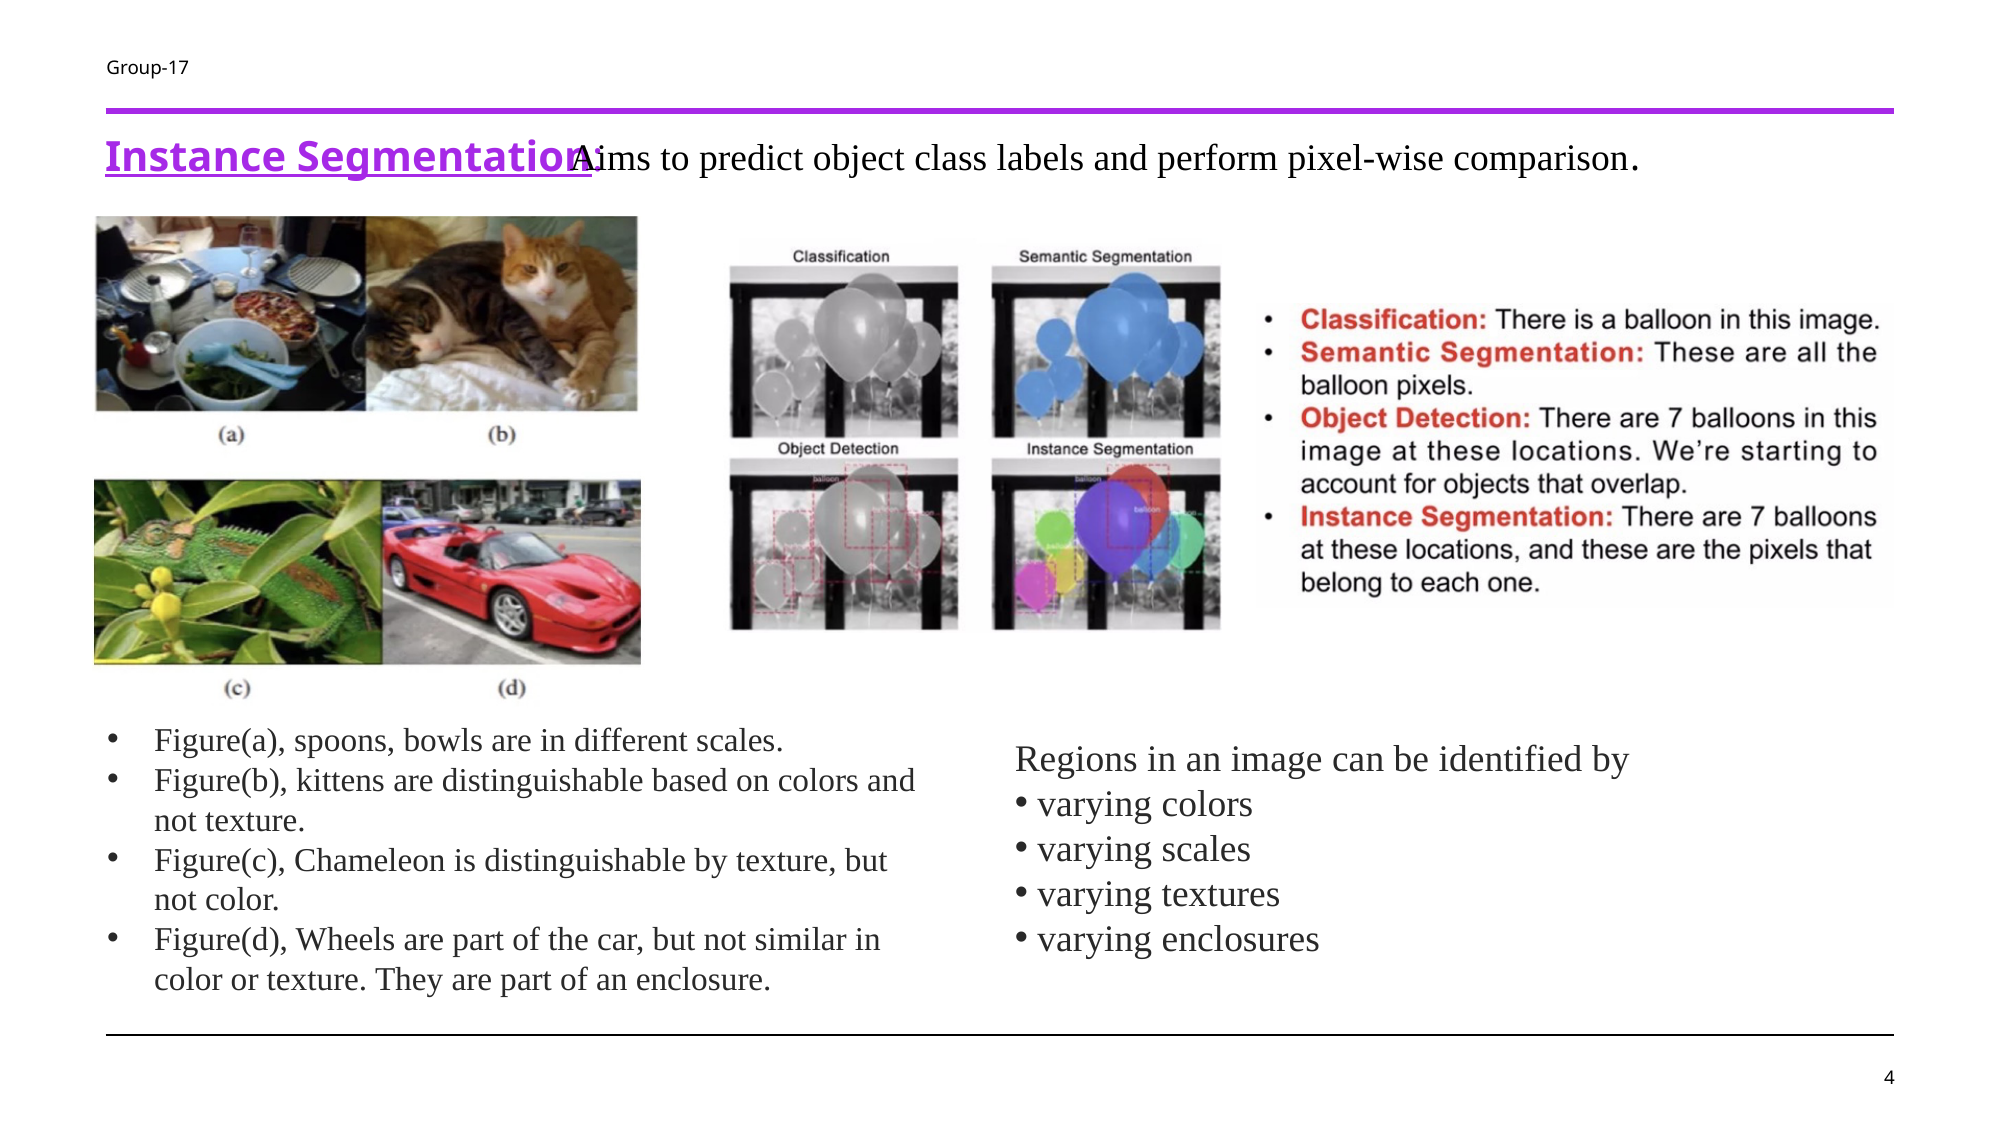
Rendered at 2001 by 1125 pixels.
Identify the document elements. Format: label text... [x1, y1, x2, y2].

picture [723, 238, 1222, 633]
title Instance Segmentation: [90, 129, 555, 186]
slide_number 4 [1757, 1057, 1910, 1109]
text_box Regions in an image can be identified by varying colors varying scales varying textures varying enclosures [999, 726, 2000, 967]
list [1256, 303, 1894, 609]
text_box Aims to predict object class labels and perform pixel-wise comparison. [555, 125, 2000, 186]
picture [92, 216, 646, 711]
text_box Figure(a), spoons, bowls are in different scales. Figure(b), kittens are distinguishable based on colors and not texture. Figure(c), Chameleon is distinguishable by texture, but not color. Figure(d), Wheels are part of the car, but not similar in color or texture. They are part of an enclosure. [92, 710, 944, 1005]
footer Group-17 [91, 28, 767, 89]
